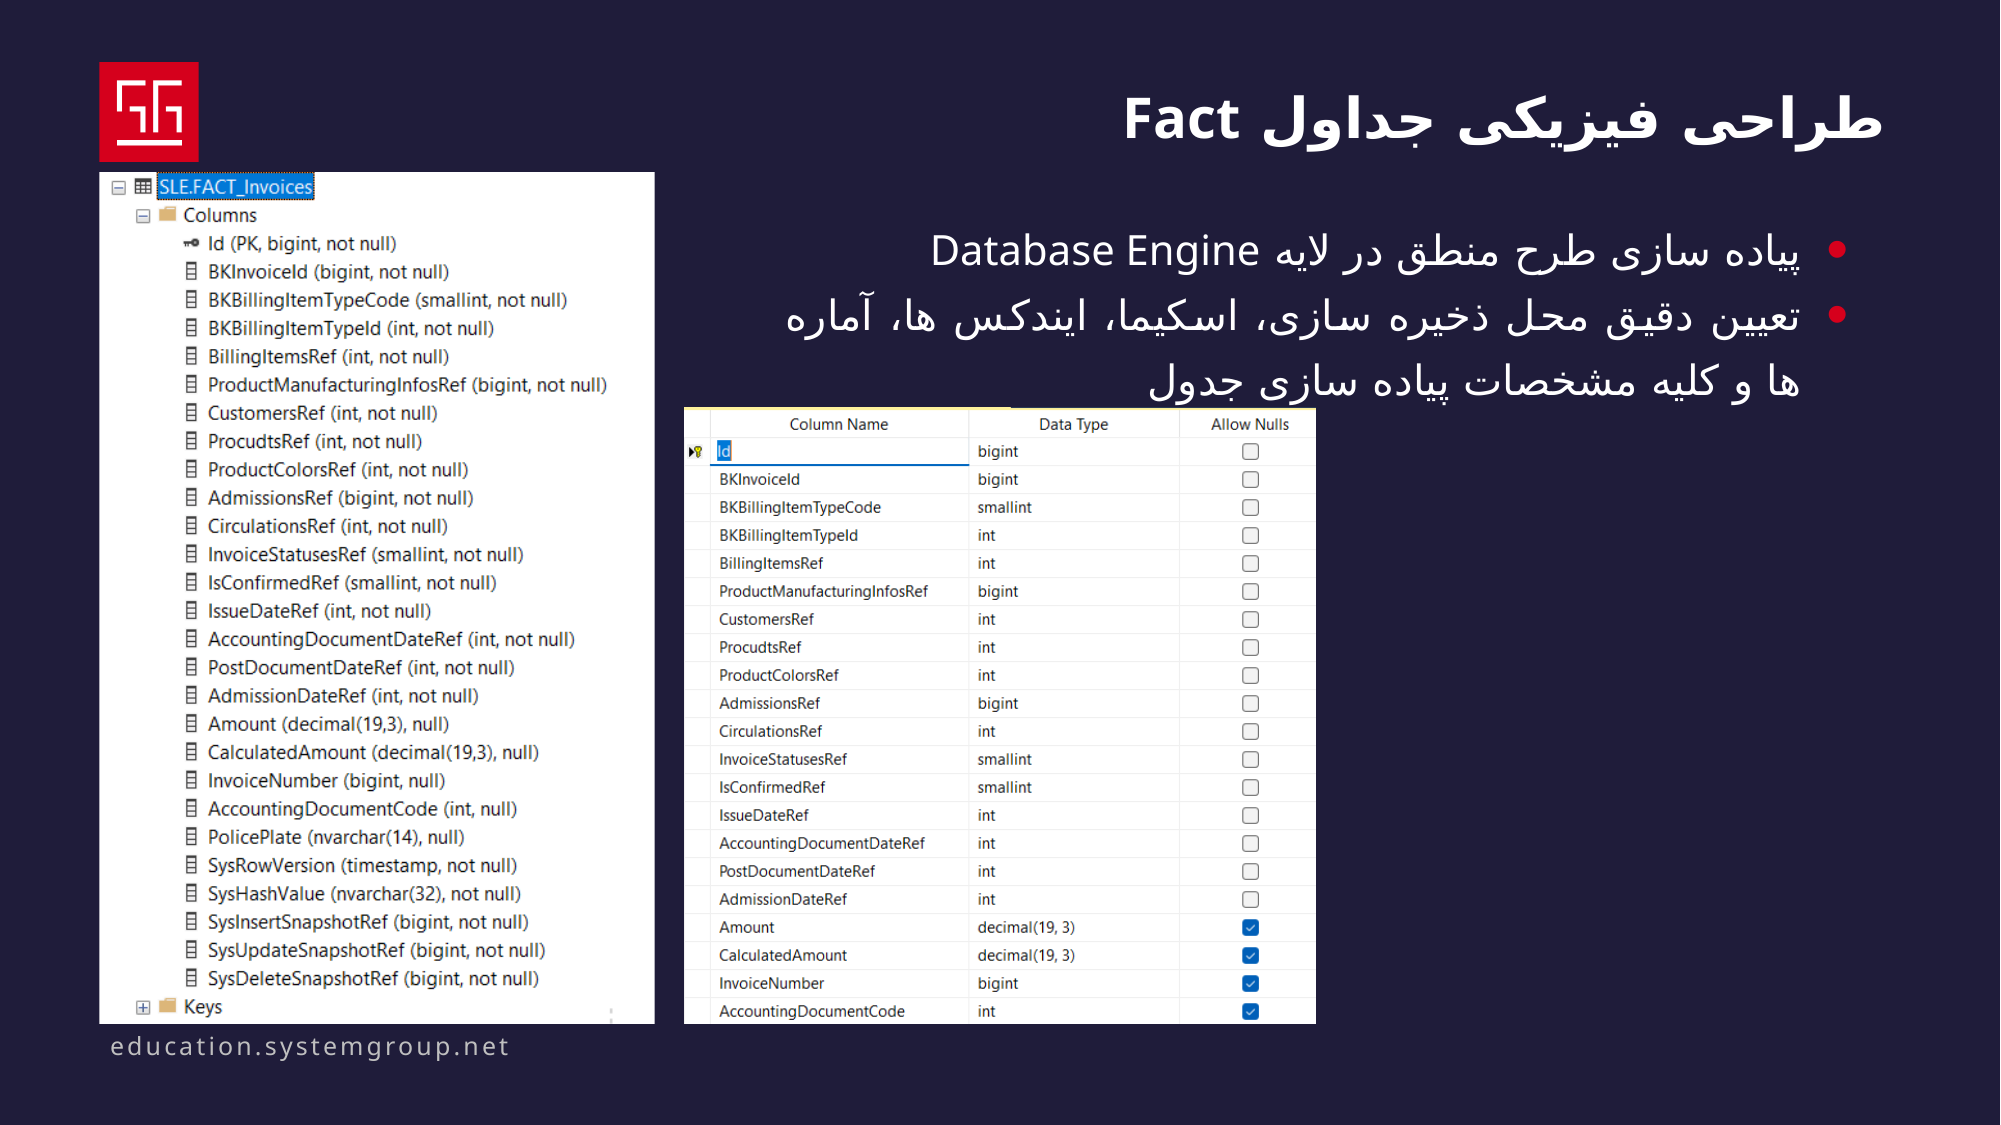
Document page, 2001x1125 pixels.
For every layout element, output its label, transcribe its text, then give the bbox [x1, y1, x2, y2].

text_box education.systemgroup.net [95, 1023, 524, 1068]
text_box پیاده سازی طرح منطق در لایه Database Engine تعیین دقیق محل ذخیره سازی، اسکیما، ایندکس ها، آماره ها و کلیه مشخصات پیاده سازی جدول [767, 201, 1901, 411]
picture [99, 172, 655, 1024]
picture [684, 407, 1316, 1024]
text_box طراحی فیزیکی جداول Fact [236, 74, 1901, 157]
picture [99, 62, 199, 162]
